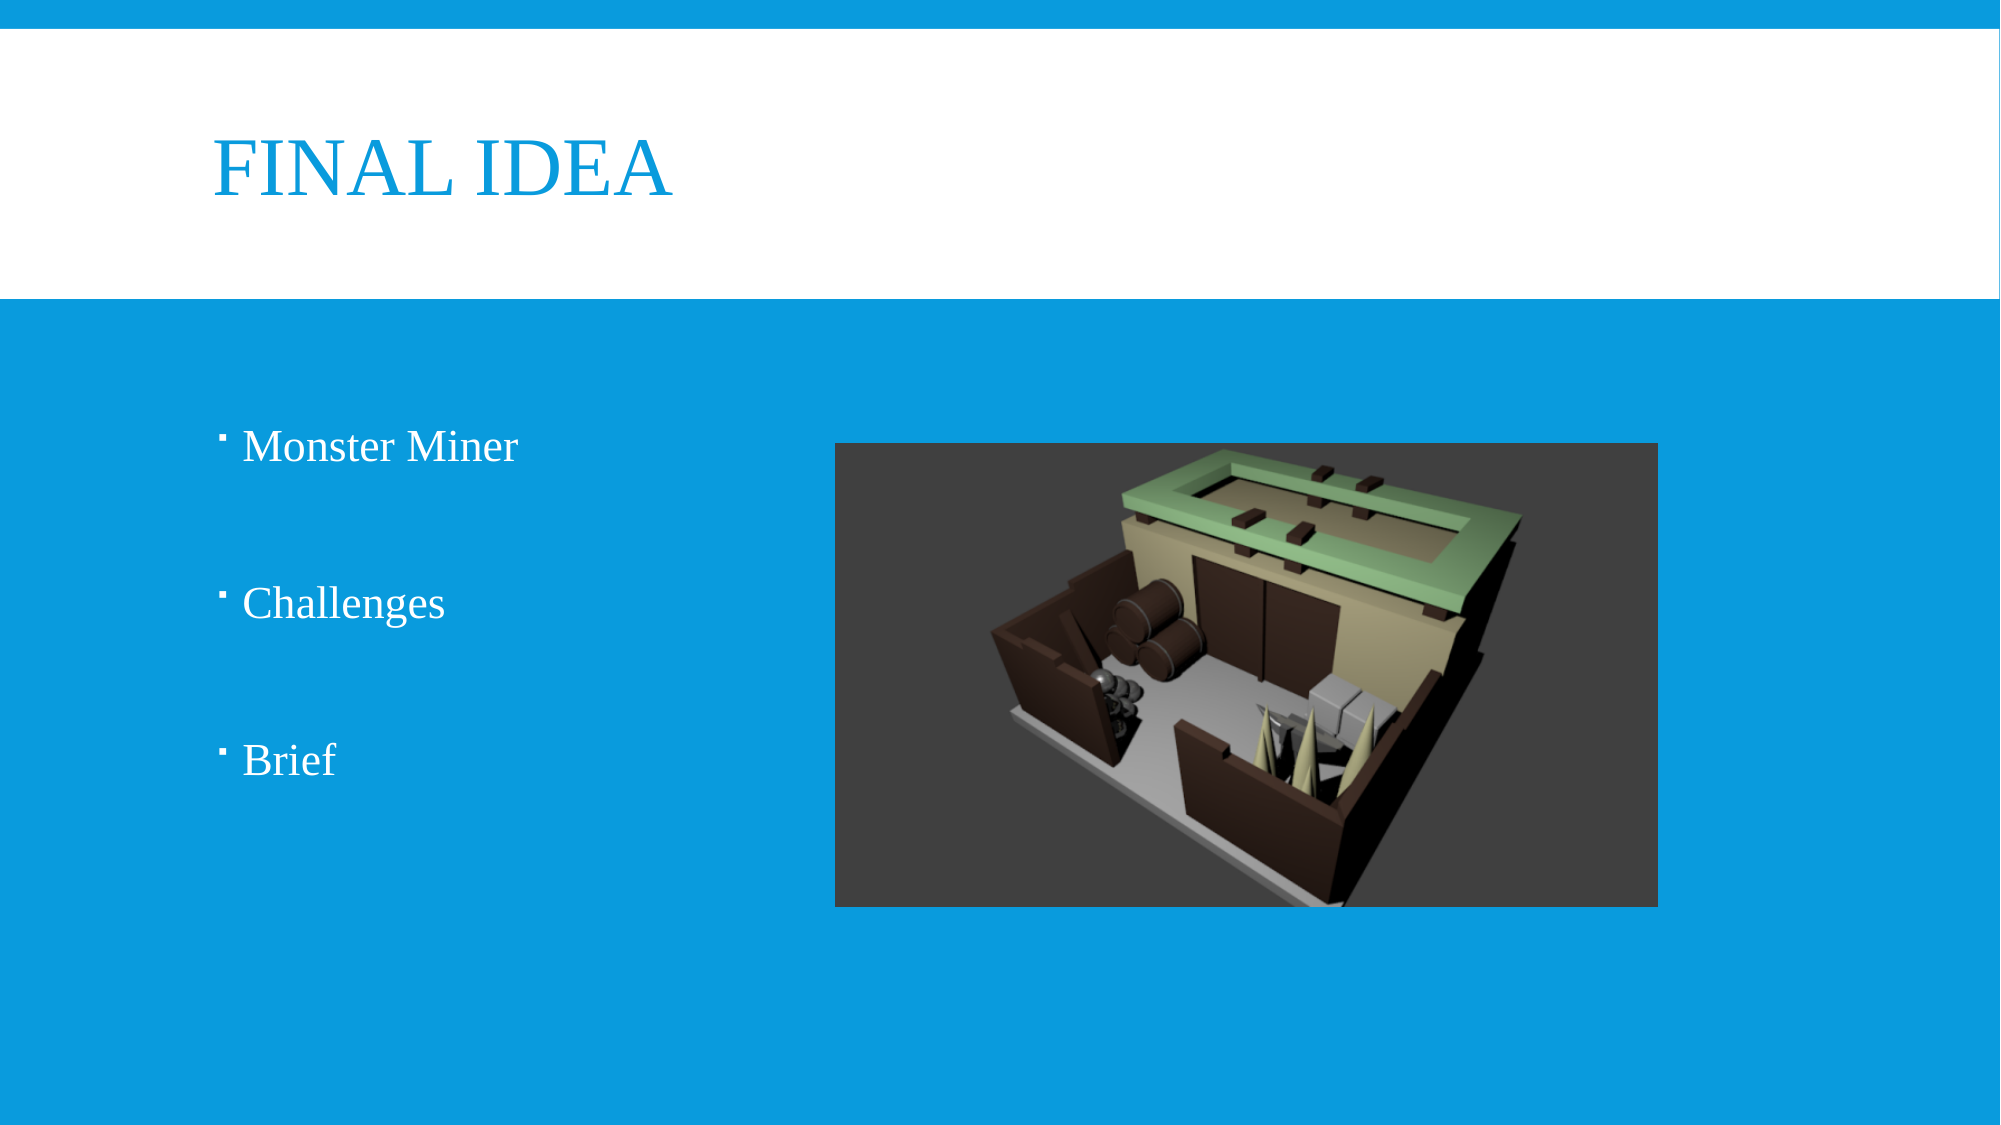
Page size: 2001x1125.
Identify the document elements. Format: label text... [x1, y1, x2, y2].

picture [836, 444, 1657, 906]
title Final Idea [197, 46, 1803, 295]
list Monster Miner Challenges Brief [197, 329, 1803, 1020]
